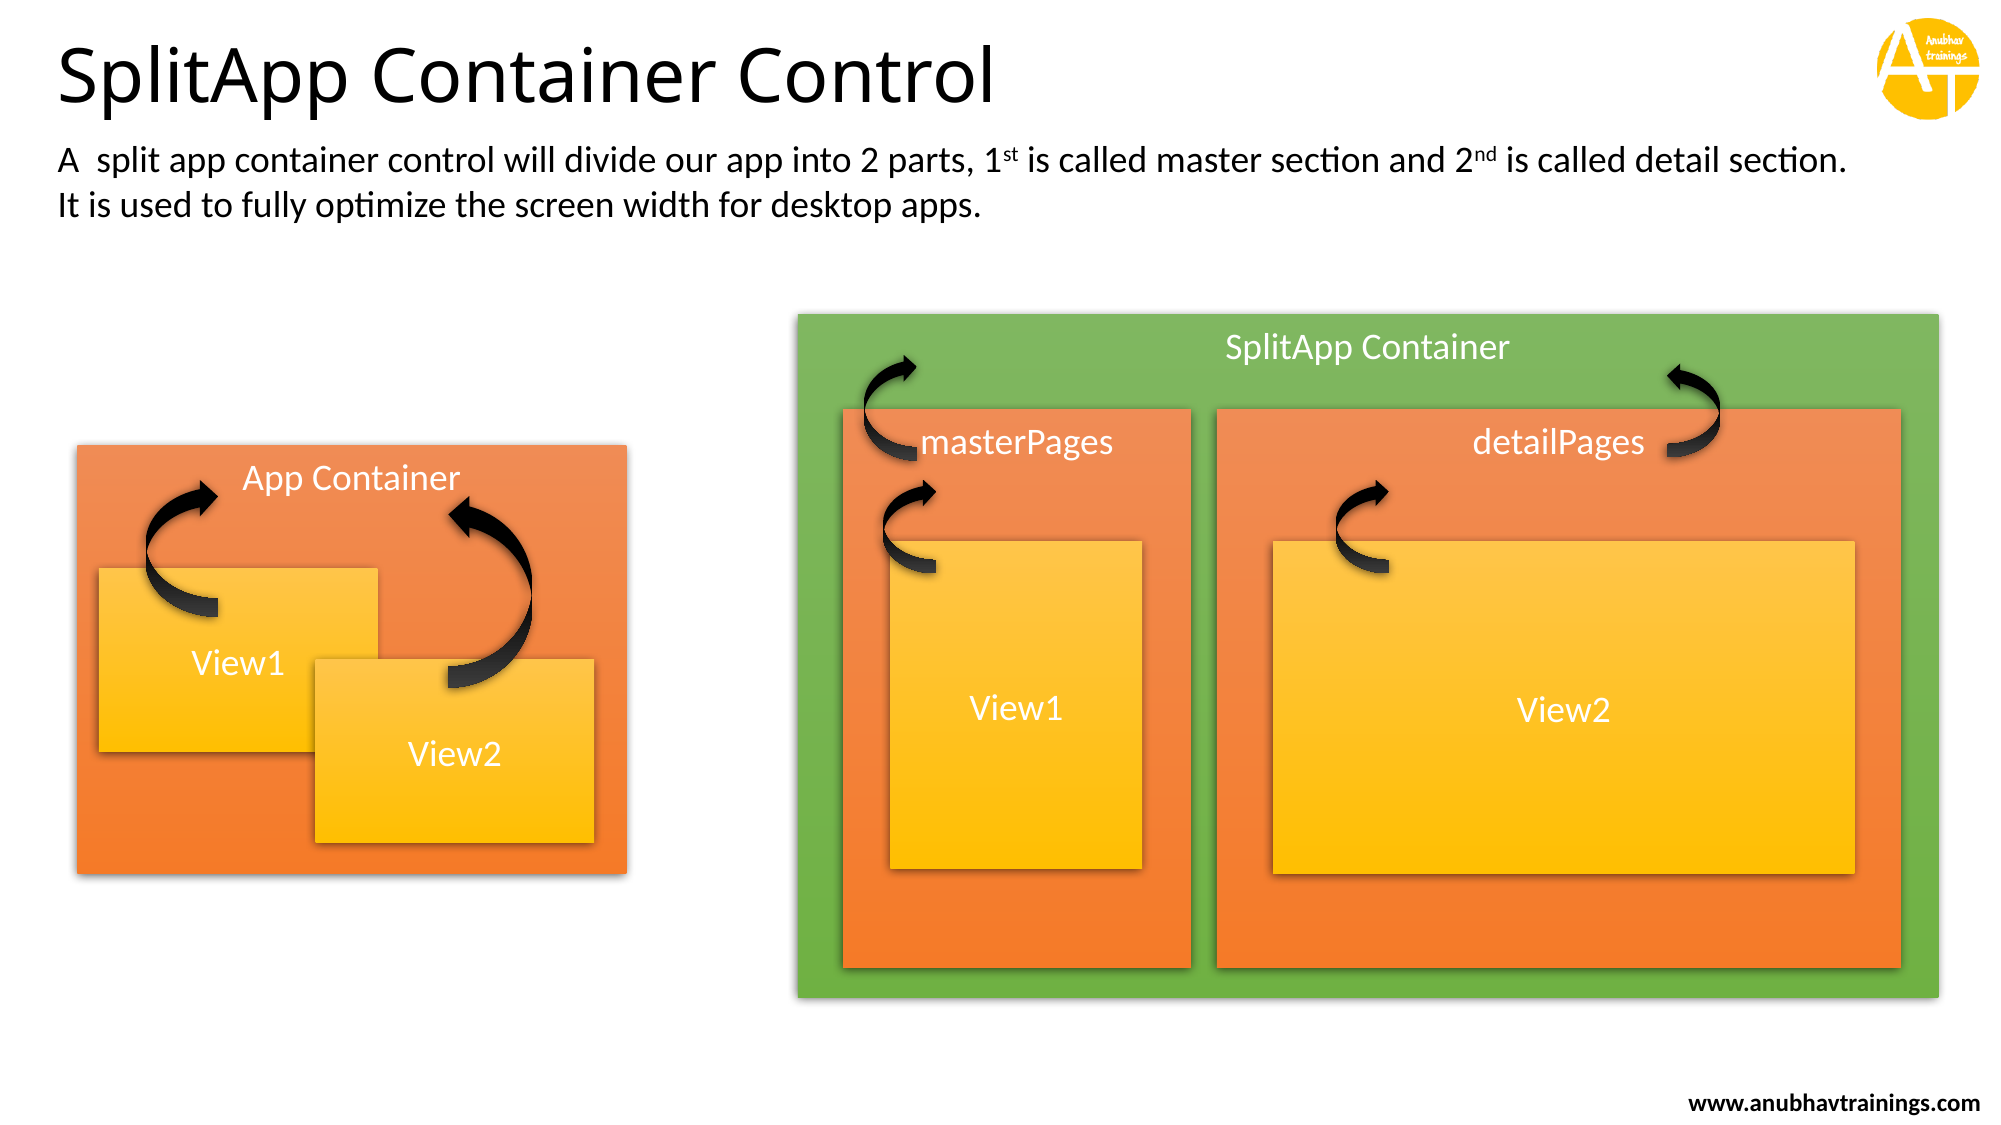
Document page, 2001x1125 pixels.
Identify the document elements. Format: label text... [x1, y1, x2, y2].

picture [1866, 11, 1985, 128]
text_box masterPages [843, 409, 1191, 968]
text_box A split app container control will divide our app into 2 parts, 1st is called master section and 2nd is called detail section. It is used to fully optimize the screen width for desktop apps. [42, 127, 1874, 278]
text_box View1 [890, 541, 1143, 869]
text_box SplitApp Container Control [42, 30, 1866, 127]
text_box View1 [98, 568, 378, 752]
text_box SplitApp Container [797, 314, 1939, 998]
text_box View2 [315, 659, 595, 843]
text_box [448, 495, 533, 688]
text_box detailPages [1216, 409, 1901, 968]
text_box App Container [77, 445, 627, 874]
footer www.anubhavtrainings.com [1669, 1089, 2000, 1114]
text_box View2 [1273, 541, 1855, 874]
text_box [1335, 479, 1389, 574]
text_box [1666, 363, 1721, 458]
text_box [863, 354, 918, 461]
text_box [883, 479, 937, 574]
text_box [145, 480, 219, 617]
